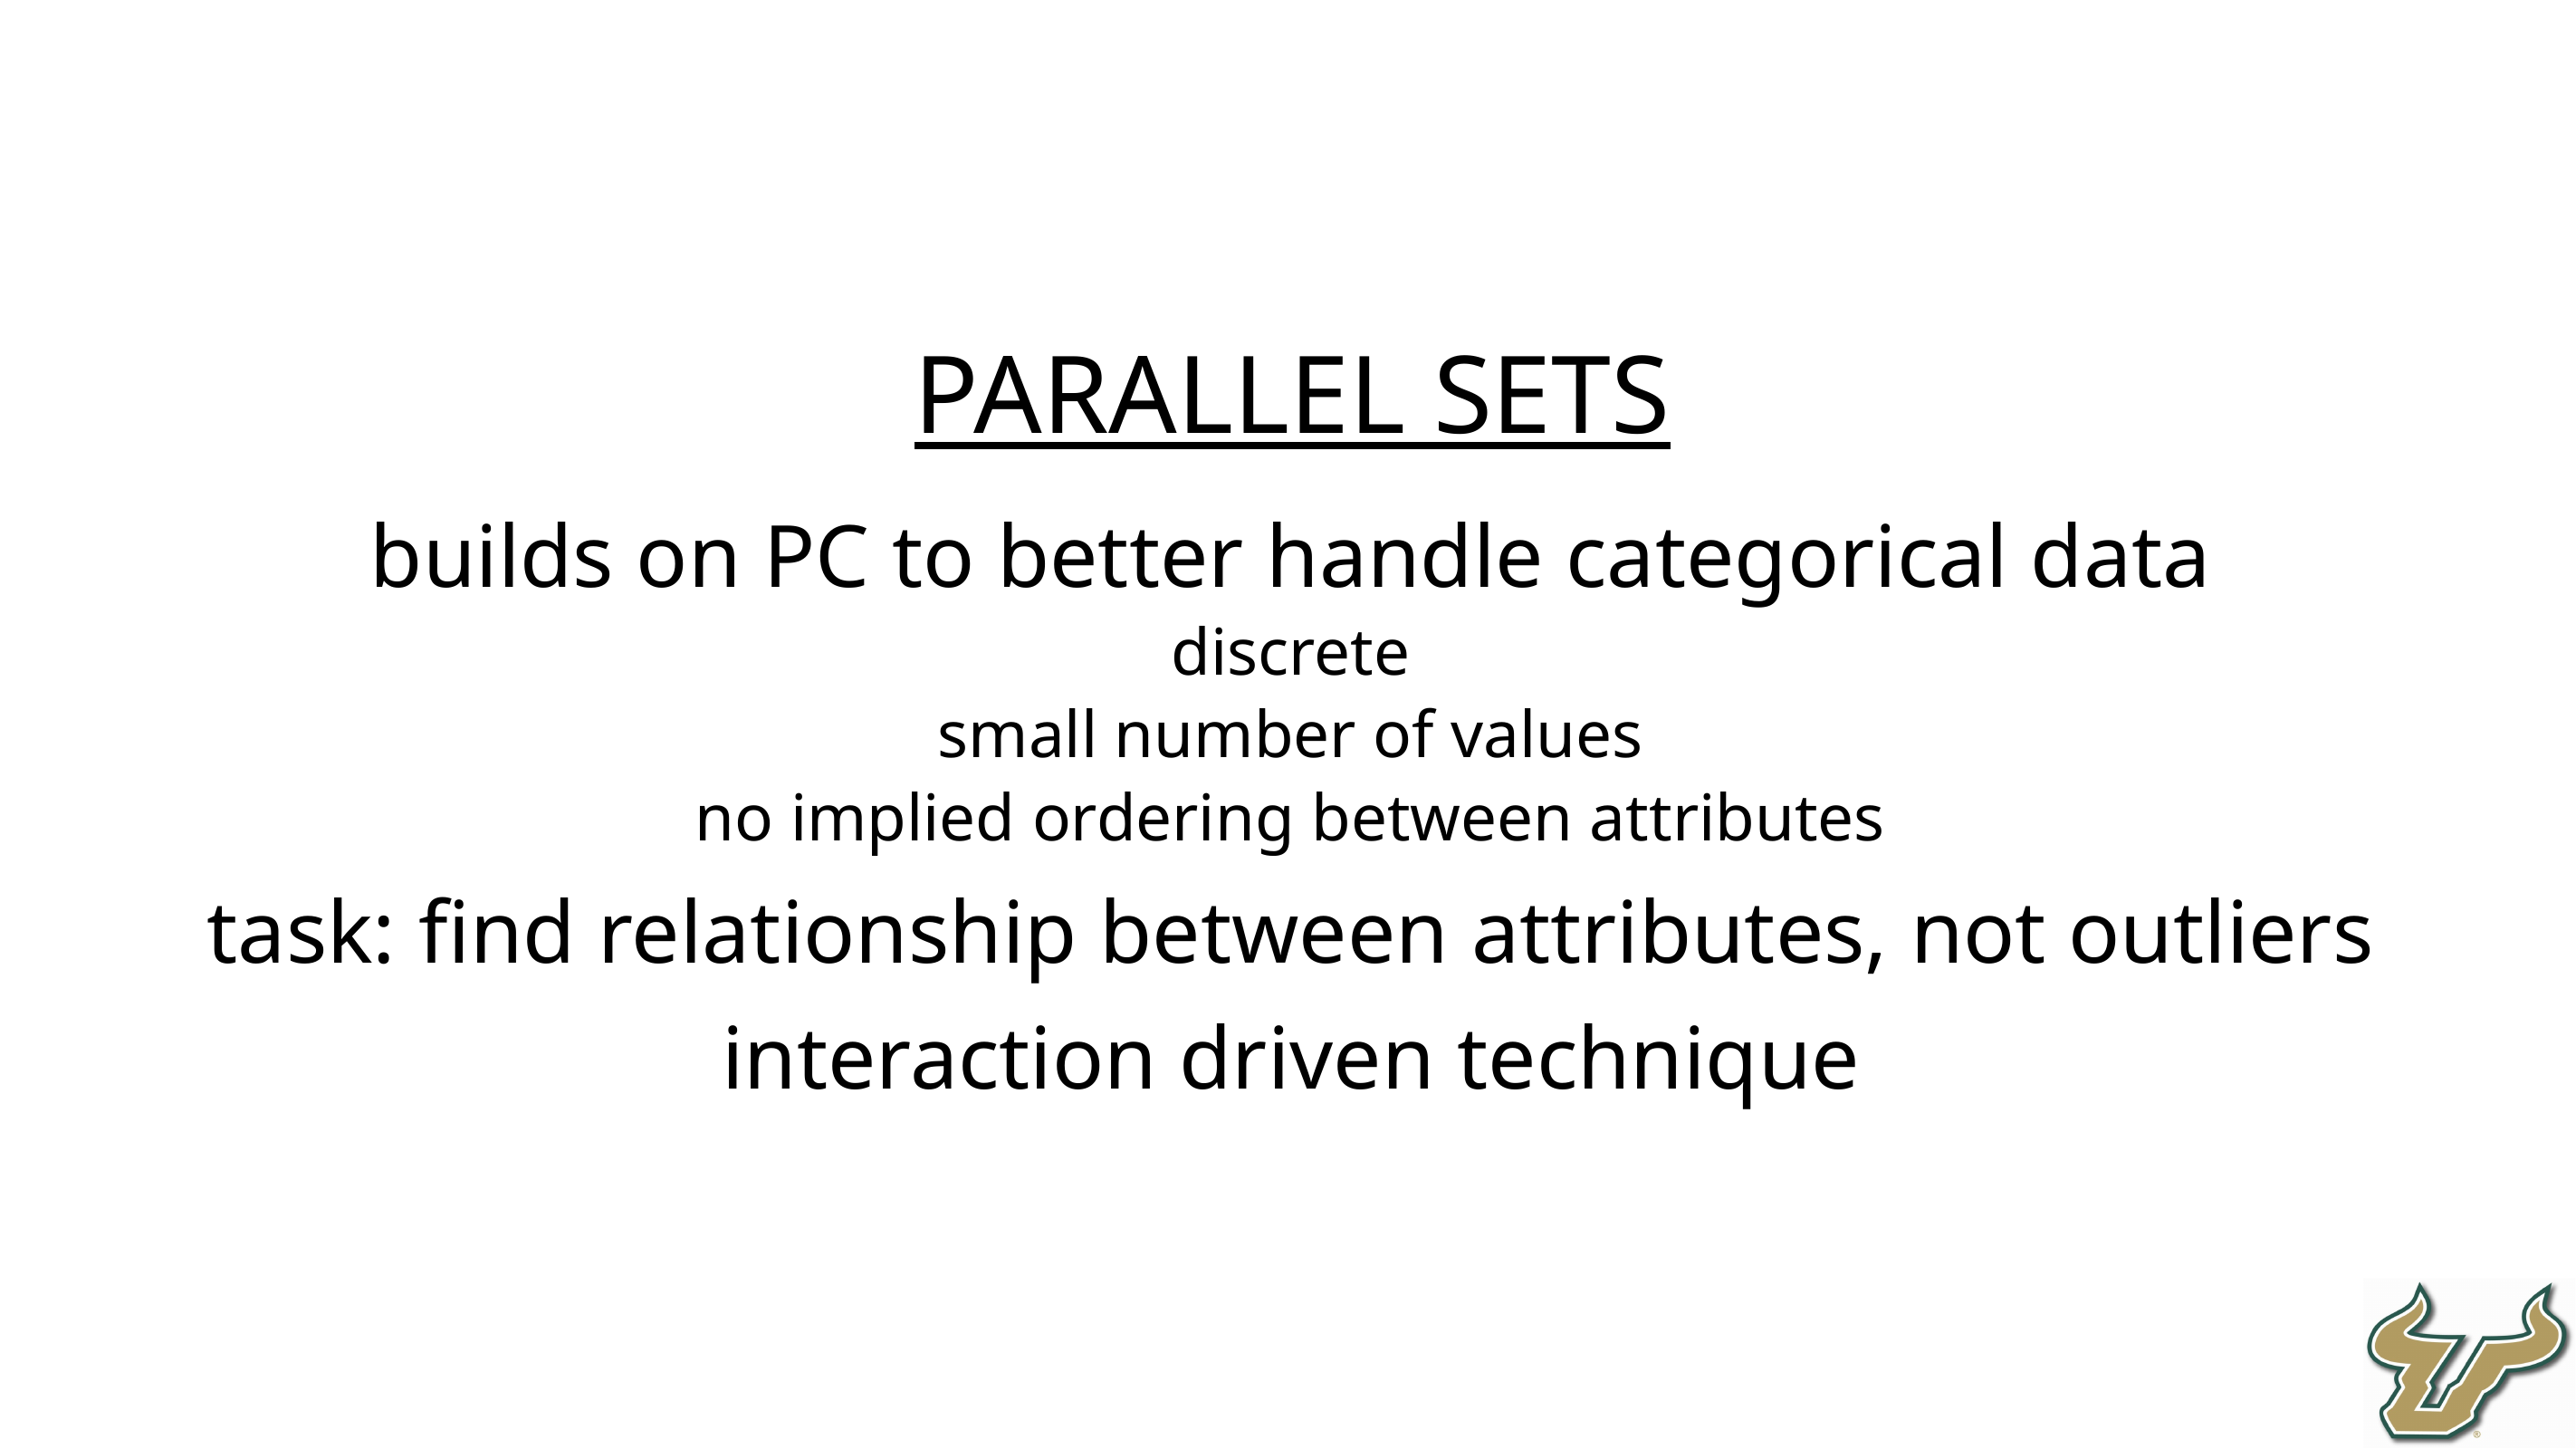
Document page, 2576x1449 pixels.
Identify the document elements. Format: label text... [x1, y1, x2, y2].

picture [2363, 1278, 2576, 1448]
list parallel sets builds on PC to better handle categorical data discrete small number of values no implied ordering between attributes task: find relationship between attributes, not outliers interaction driven technique [139, 175, 2437, 1274]
